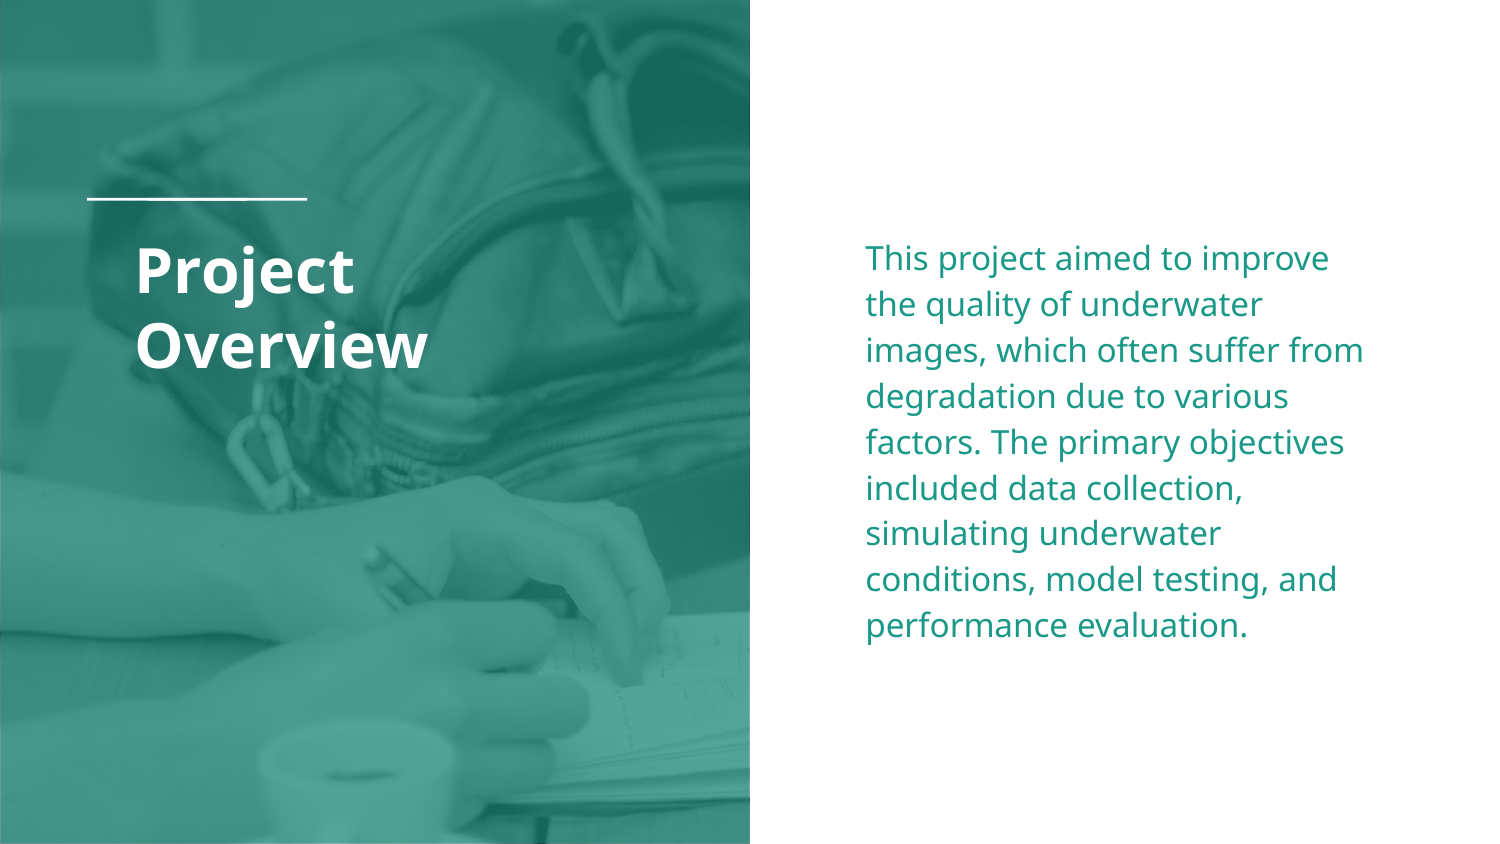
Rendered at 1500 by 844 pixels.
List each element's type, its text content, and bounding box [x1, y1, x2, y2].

title Project Overview [119, 216, 662, 494]
list This project aimed to improve the quality of underwater images, which often suffer from degradation due to various factors. The primary objectives included data collection, simulating underwater conditions, model testing, and performance evaluation. [850, 216, 1404, 713]
